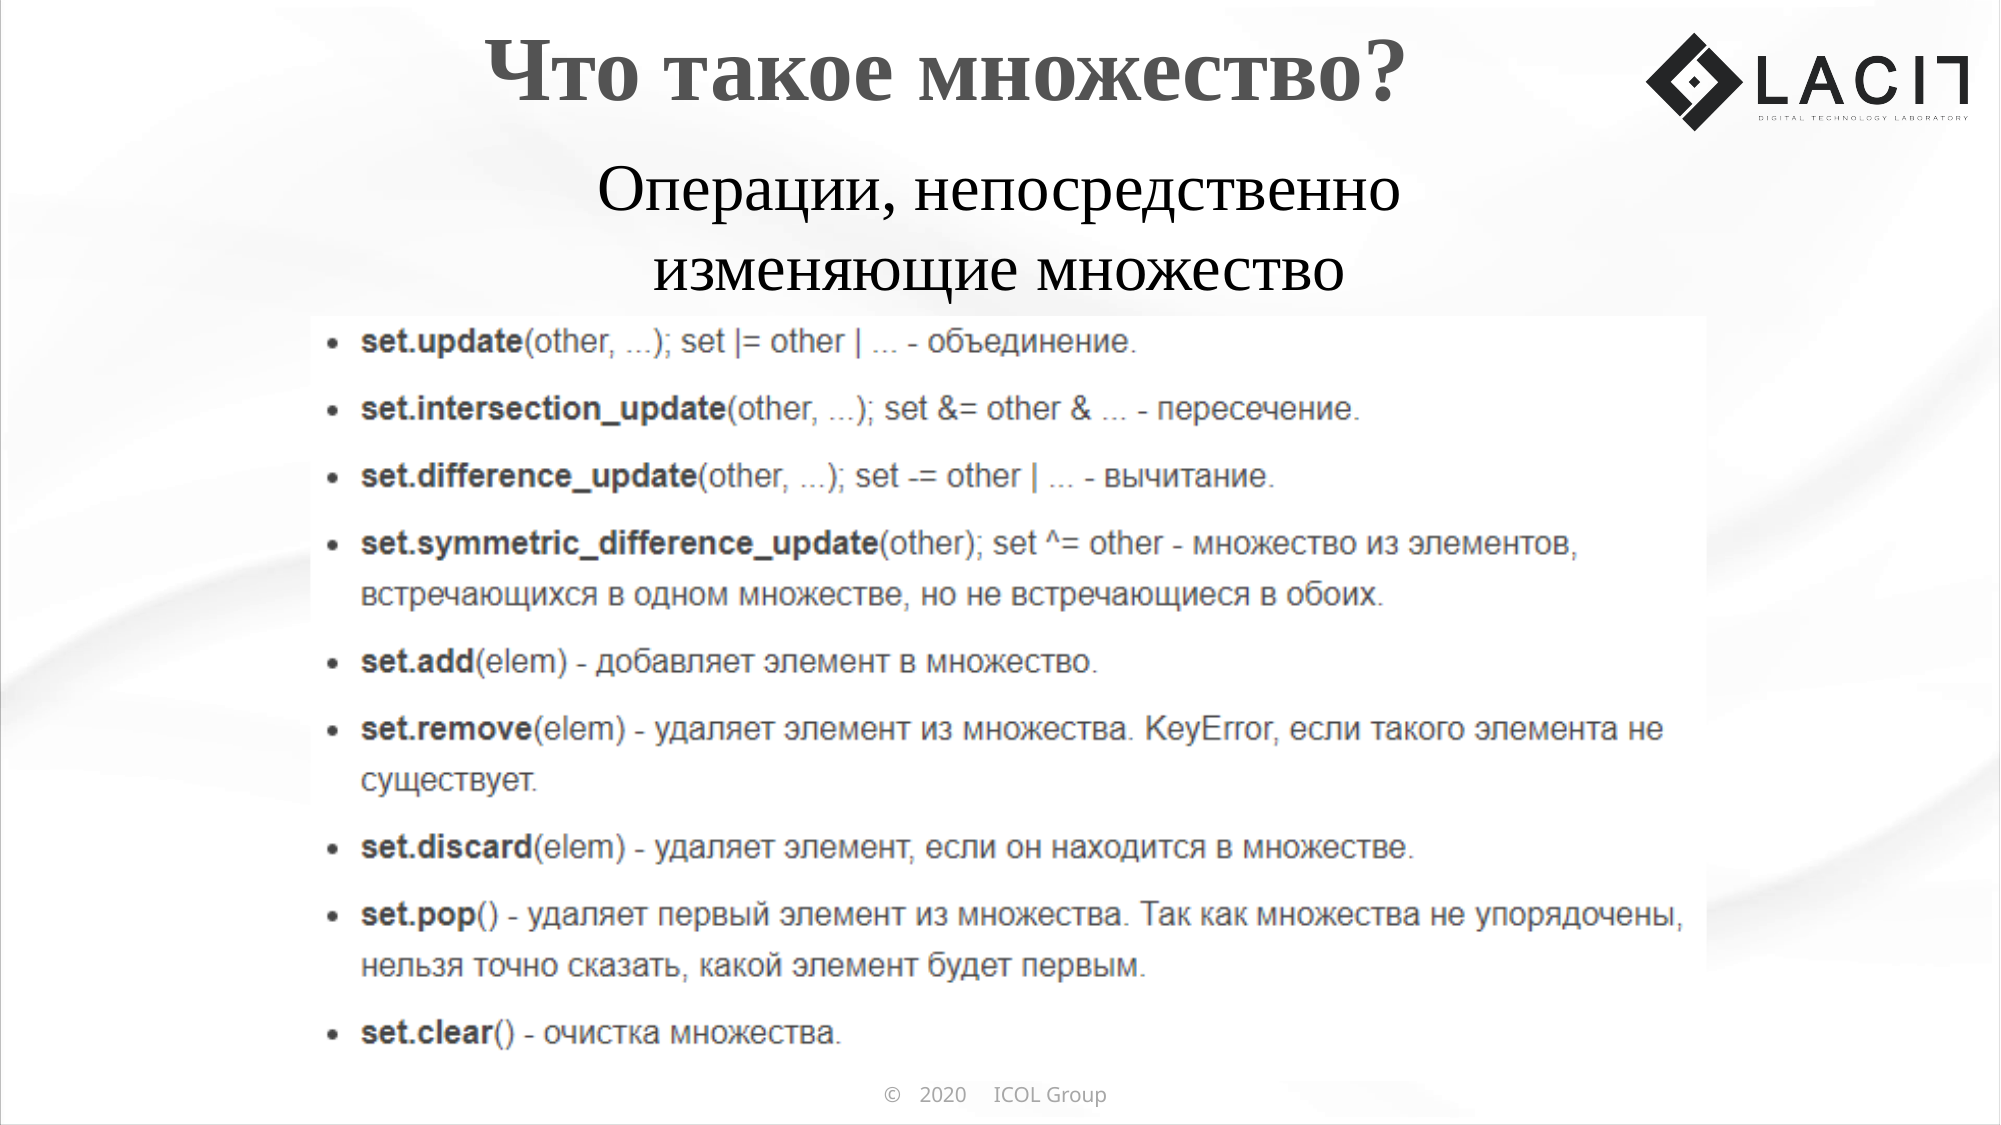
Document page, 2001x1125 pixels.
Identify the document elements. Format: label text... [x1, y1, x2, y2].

text_box Операции, непосредственно изменяющие множество [476, 131, 1524, 315]
text_box Что такое множество? [210, 0, 1707, 131]
picture [0, 0, 2000, 1125]
